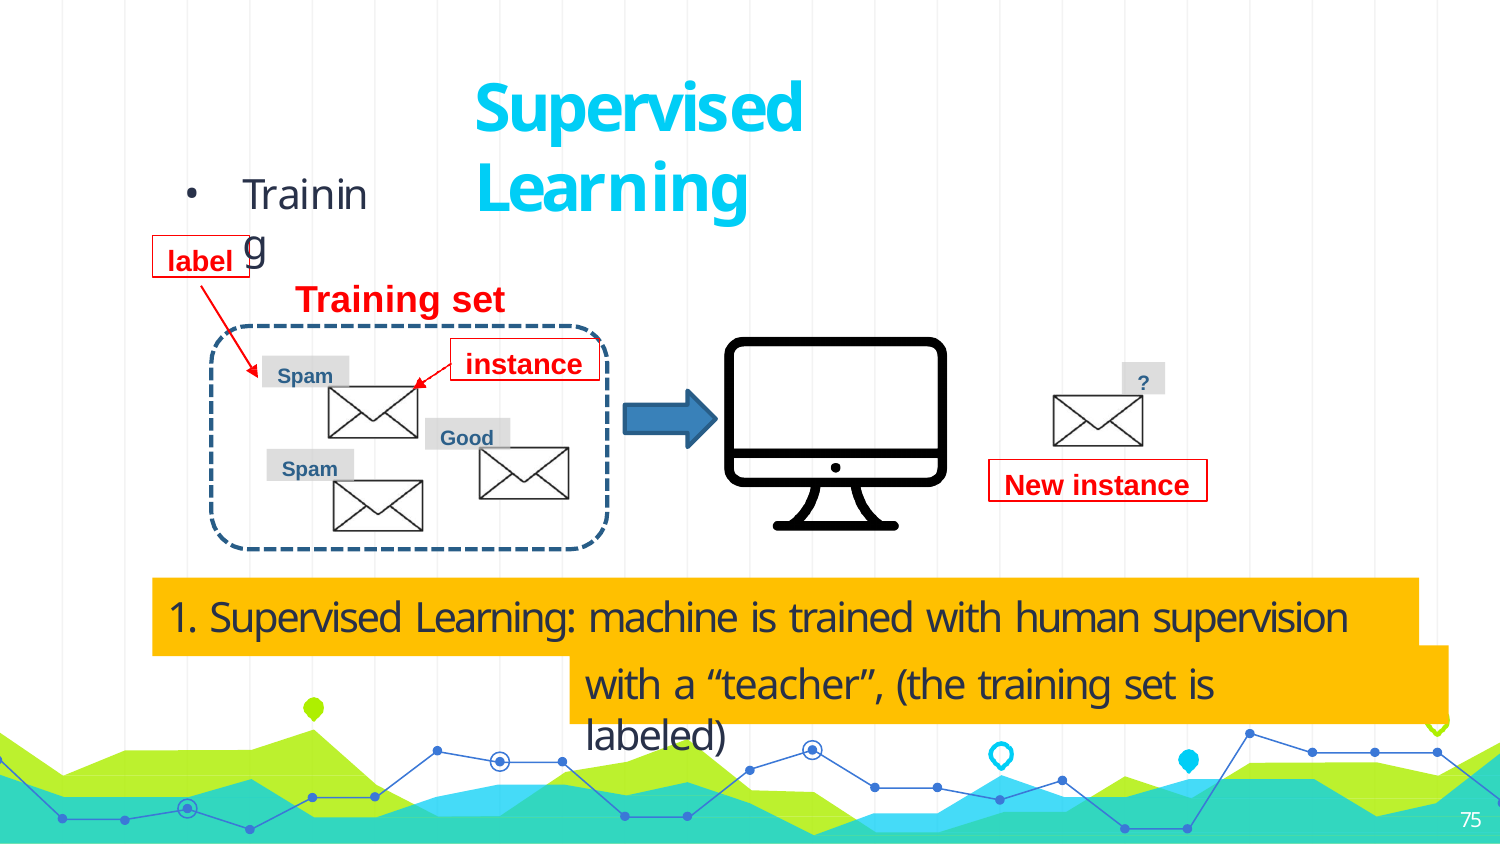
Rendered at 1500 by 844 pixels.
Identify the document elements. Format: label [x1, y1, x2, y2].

text_box [412, 362, 1144, 448]
text_box [209, 323, 719, 552]
text_box [0, 0, 1500, 844]
